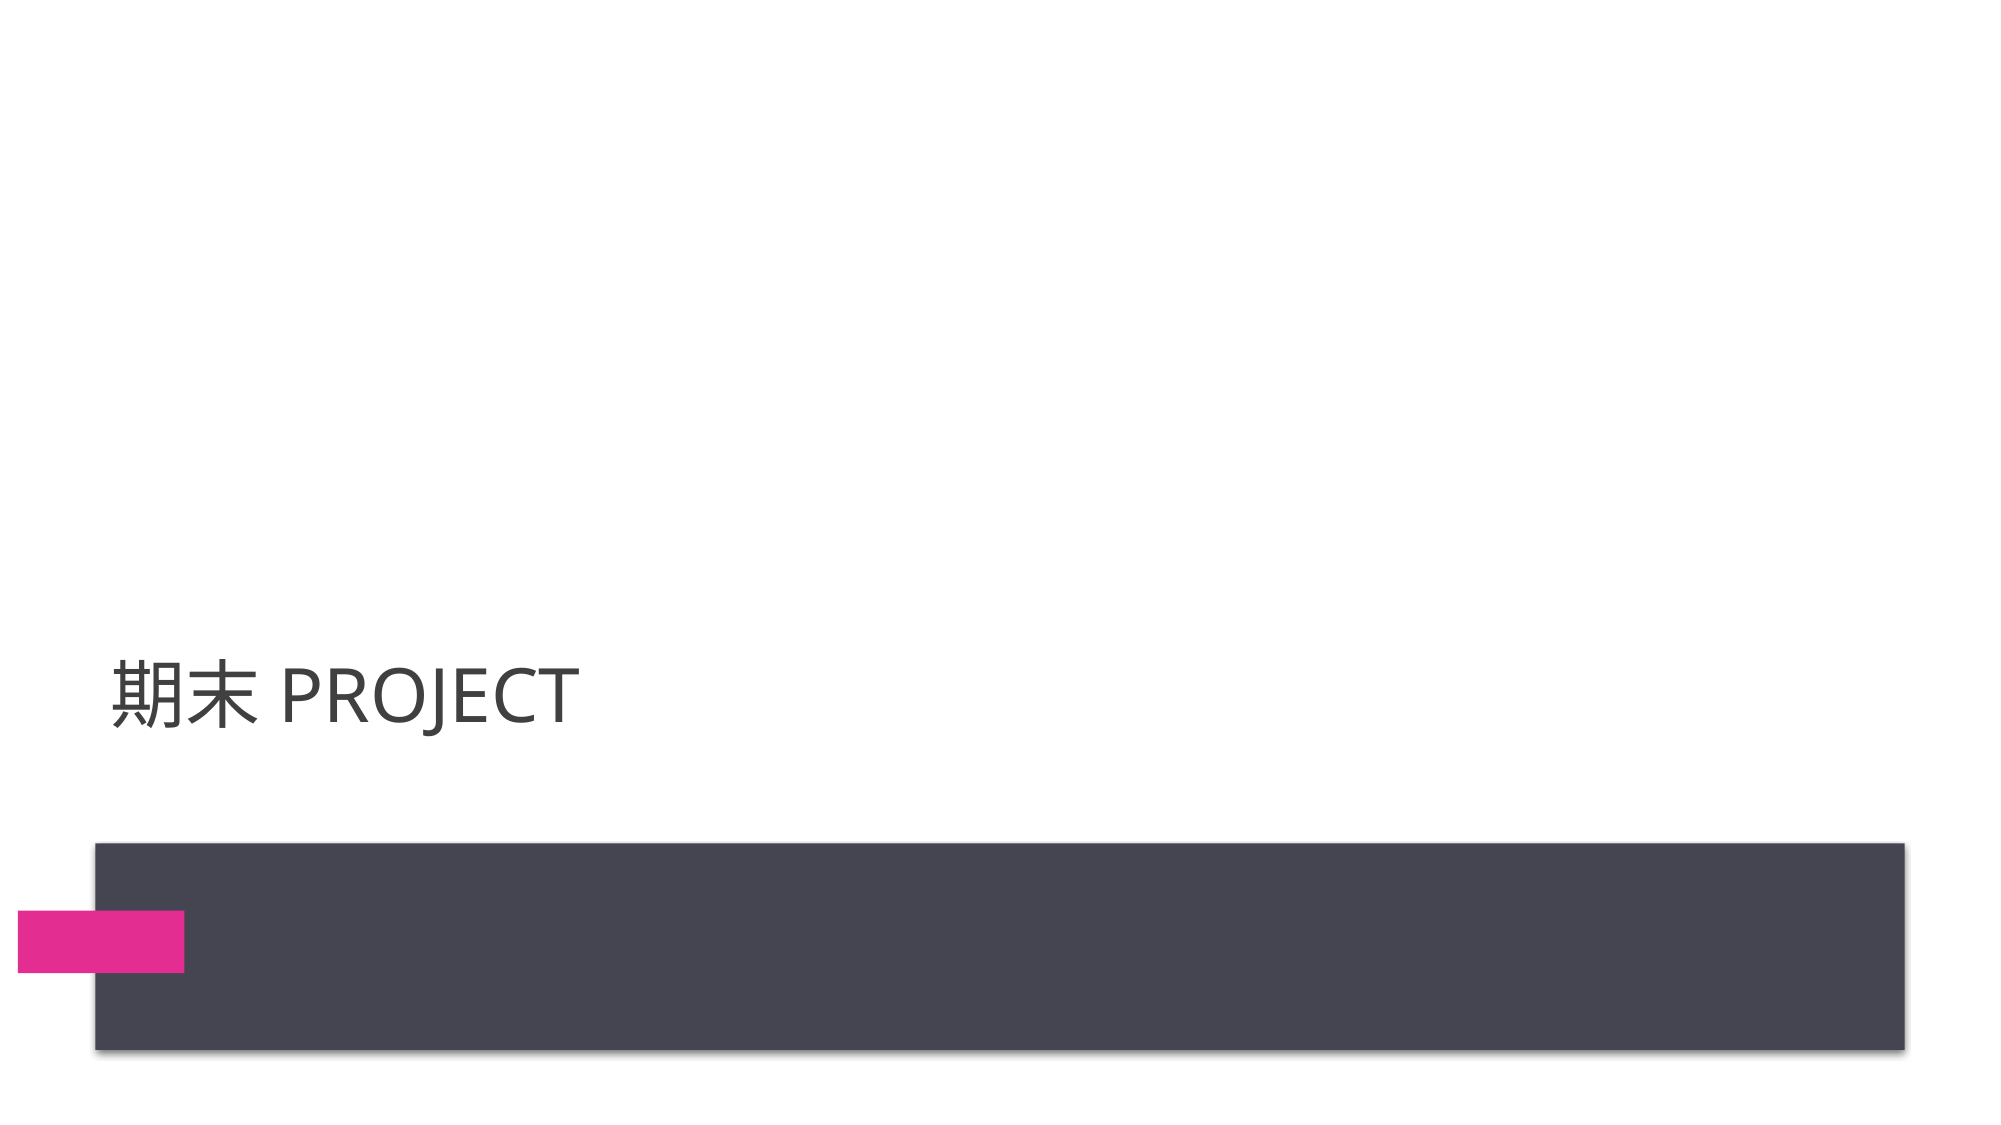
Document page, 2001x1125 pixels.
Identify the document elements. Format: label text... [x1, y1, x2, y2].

title 期末project [95, 392, 1905, 745]
